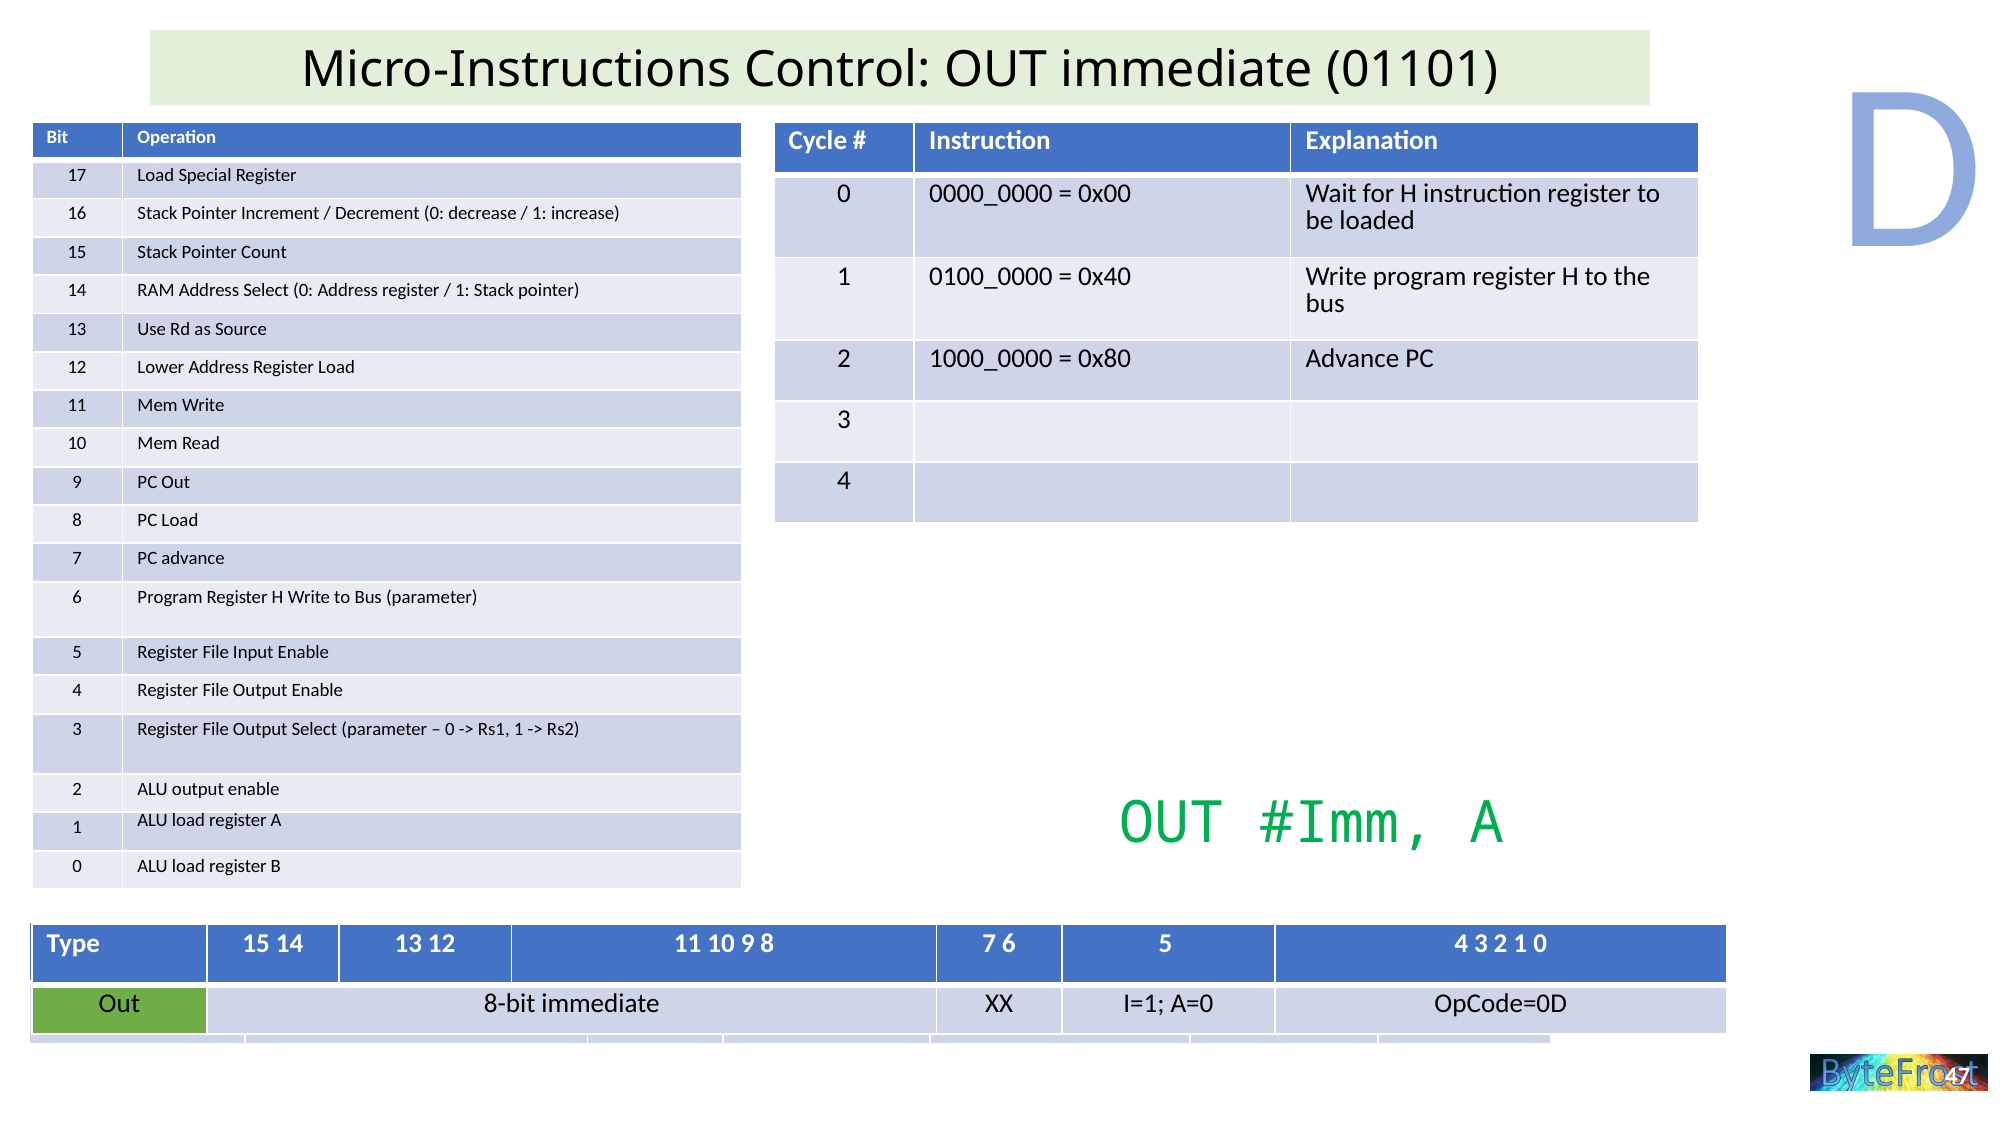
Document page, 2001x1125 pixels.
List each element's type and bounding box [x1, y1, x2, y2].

picture [1810, 1054, 1988, 1091]
table_cell [33, 506, 122, 542]
table_header [1276, 925, 1726, 982]
table_cell [33, 314, 122, 351]
table_cell [915, 463, 1290, 522]
table_header [208, 925, 338, 982]
table_cell [33, 391, 122, 427]
table_header [1063, 925, 1274, 982]
table_cell [588, 1035, 722, 1043]
text_box [1535, 1044, 1986, 1105]
table_cell [123, 468, 741, 504]
table_cell [123, 715, 741, 773]
table_cell [33, 468, 122, 504]
table_header [512, 925, 936, 982]
table_cell [33, 775, 122, 811]
table_cell [33, 715, 122, 773]
table_cell [123, 429, 741, 466]
table_cell [30, 1034, 244, 1043]
table_cell [33, 163, 122, 198]
table_header [775, 123, 913, 172]
table_header [33, 925, 206, 982]
table_cell [775, 463, 913, 522]
table_cell [123, 238, 741, 274]
table_cell [123, 638, 741, 674]
table_cell [33, 813, 122, 850]
table_cell [33, 988, 206, 1033]
table_cell [775, 402, 913, 461]
table_cell [33, 429, 122, 466]
table_cell [33, 852, 122, 888]
table_cell [775, 178, 913, 257]
table_cell [915, 341, 1290, 400]
table_cell [123, 583, 741, 636]
table_cell [123, 353, 741, 389]
table_cell [33, 544, 122, 581]
table_cell [1191, 1035, 1377, 1043]
table_cell [33, 638, 122, 674]
table_cell [915, 402, 1290, 461]
table_cell [33, 353, 122, 389]
table_cell [33, 199, 122, 236]
table_cell [915, 178, 1290, 257]
table_cell [937, 988, 1061, 1033]
table_cell [775, 341, 913, 400]
table_header [937, 925, 1061, 982]
table_cell [123, 813, 741, 850]
table_cell [724, 1035, 929, 1043]
table_cell [123, 314, 741, 351]
table_cell [33, 276, 122, 313]
table_header [123, 123, 741, 157]
table_cell [1291, 341, 1698, 400]
table_cell [931, 1035, 1189, 1043]
text_box [1069, 776, 1520, 862]
table_cell [246, 1035, 587, 1043]
table_cell [915, 258, 1290, 339]
table_cell [1276, 988, 1726, 1033]
table_cell [123, 506, 741, 542]
table_cell [775, 258, 913, 339]
table_header [915, 123, 1290, 172]
table_cell [123, 163, 741, 198]
table_cell [33, 238, 122, 274]
table_cell [1291, 258, 1698, 339]
table_cell [123, 391, 741, 427]
table_cell [33, 676, 122, 713]
table_cell [123, 276, 741, 313]
table_cell [1379, 1035, 1550, 1043]
table_header [340, 925, 511, 982]
table_cell [123, 775, 741, 811]
table_cell [1291, 178, 1698, 257]
table_header [33, 123, 122, 157]
table_cell [123, 852, 741, 888]
table_cell [208, 988, 936, 1033]
table_cell [1291, 402, 1698, 461]
table_cell [123, 676, 741, 713]
table_cell [1291, 463, 1698, 522]
table_header [1291, 123, 1698, 172]
table_cell [123, 544, 741, 581]
title [150, 29, 1650, 105]
table_cell [123, 199, 741, 236]
text_box [1821, 0, 1999, 303]
table_cell [33, 583, 122, 636]
table_cell [1063, 988, 1274, 1033]
